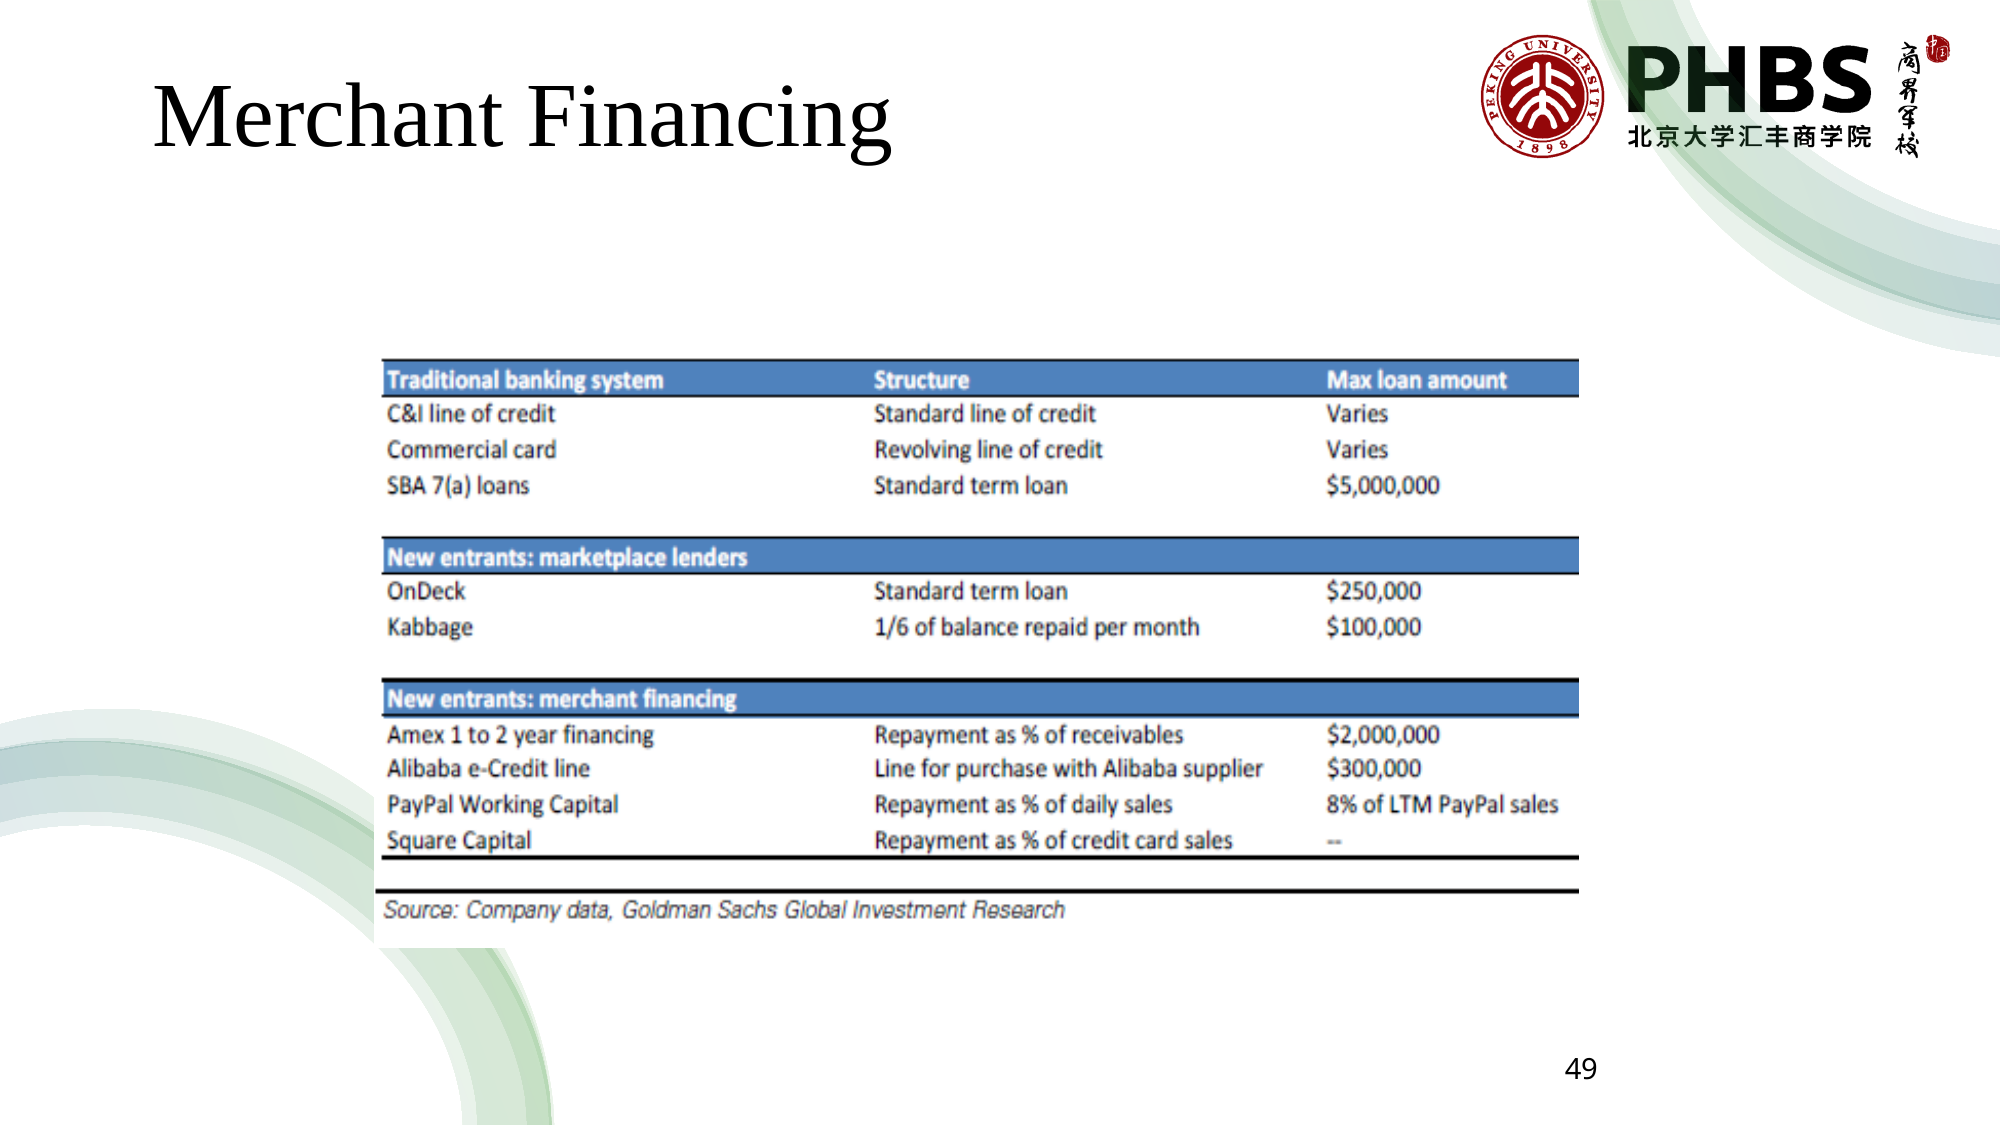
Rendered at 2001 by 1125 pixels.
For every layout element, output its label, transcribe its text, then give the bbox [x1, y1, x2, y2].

picture [1458, 0, 1609, 59]
picture [1625, 0, 2000, 185]
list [373, 308, 1579, 948]
title Merchant Financing [137, 59, 1863, 278]
slide_number 49 [1550, 1042, 2000, 1103]
